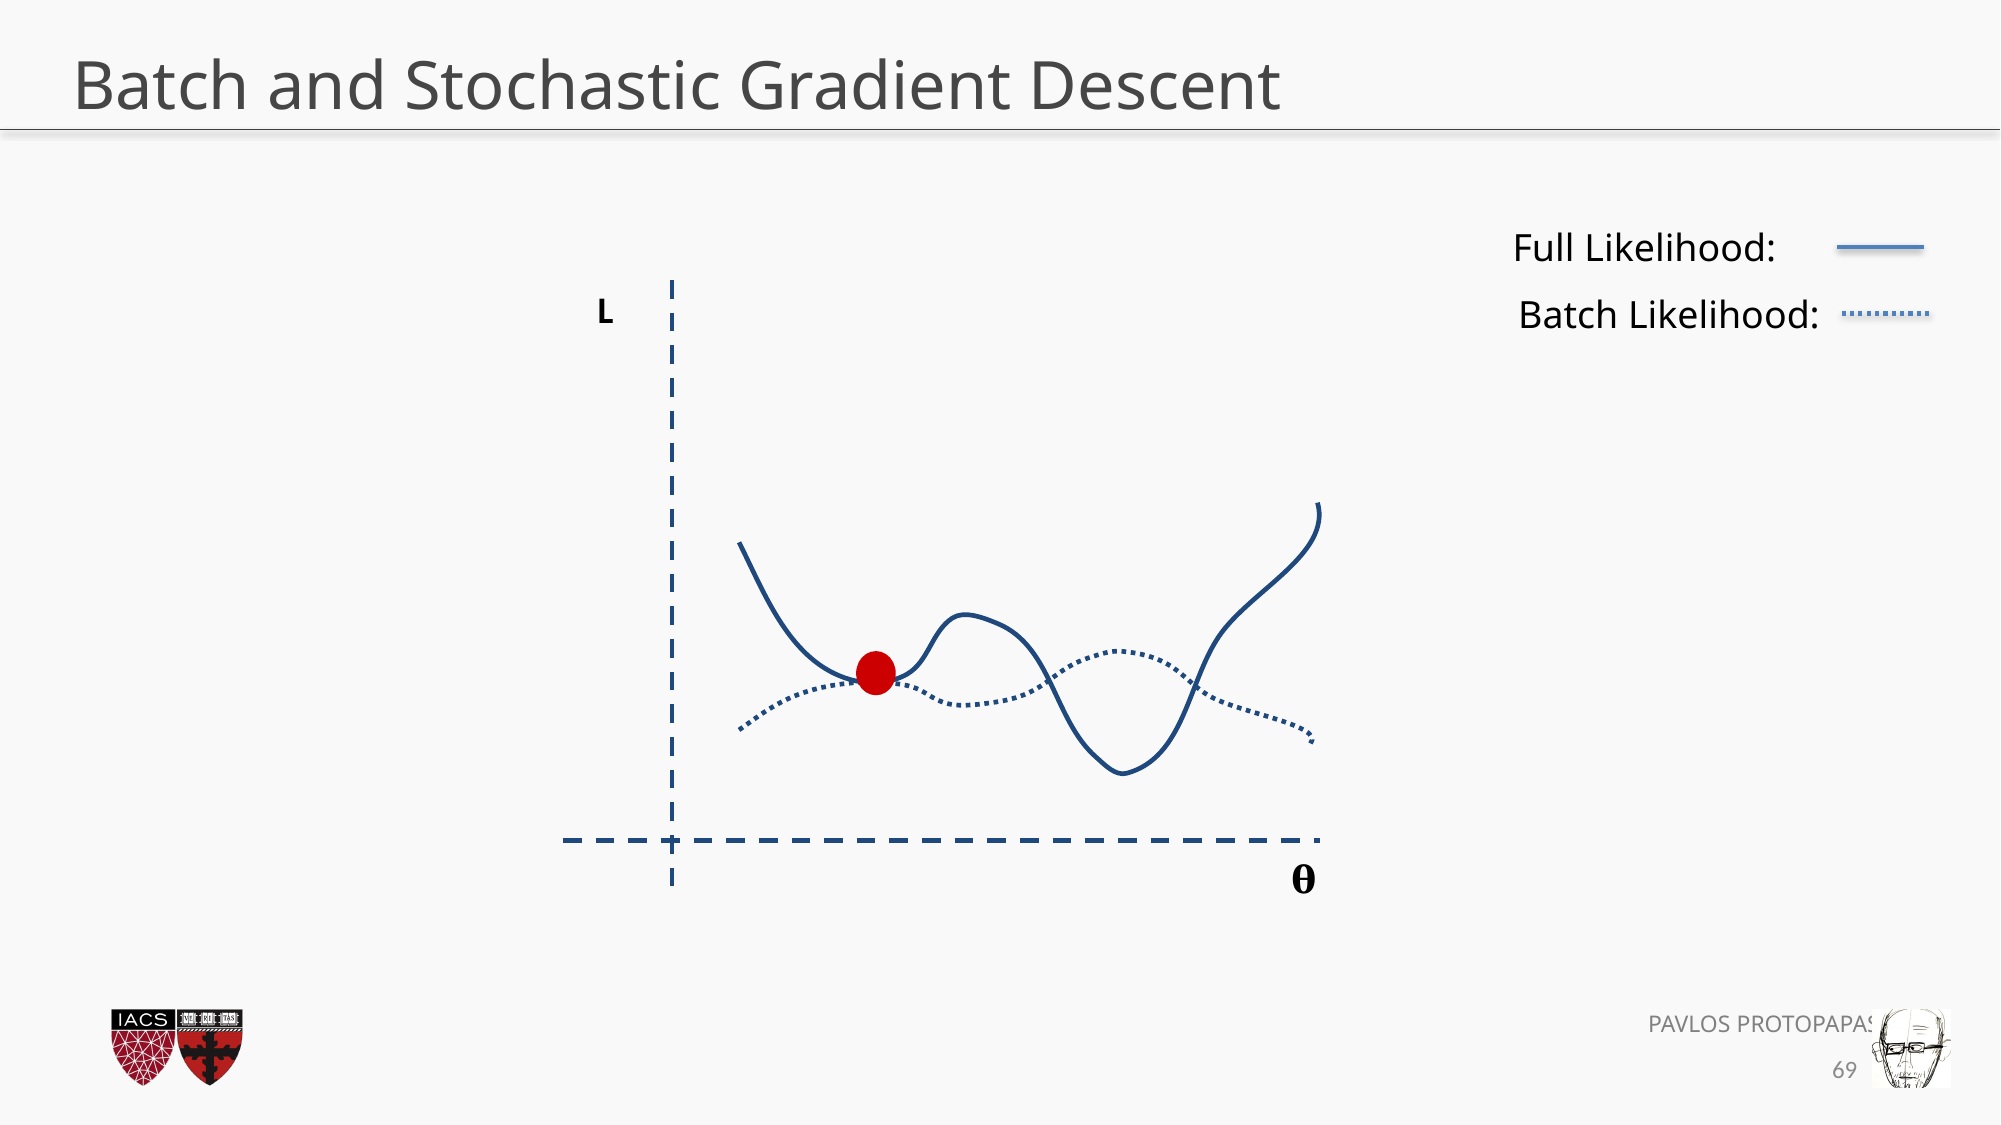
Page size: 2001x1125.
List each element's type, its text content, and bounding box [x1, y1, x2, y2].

picture [109, 1009, 243, 1086]
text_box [562, 270, 1365, 946]
picture [1872, 1009, 1951, 1088]
title Batch and Stochastic Gradient Descent [57, 35, 1943, 162]
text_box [1499, 216, 1930, 345]
slide_number 69 [1405, 1038, 1873, 1099]
